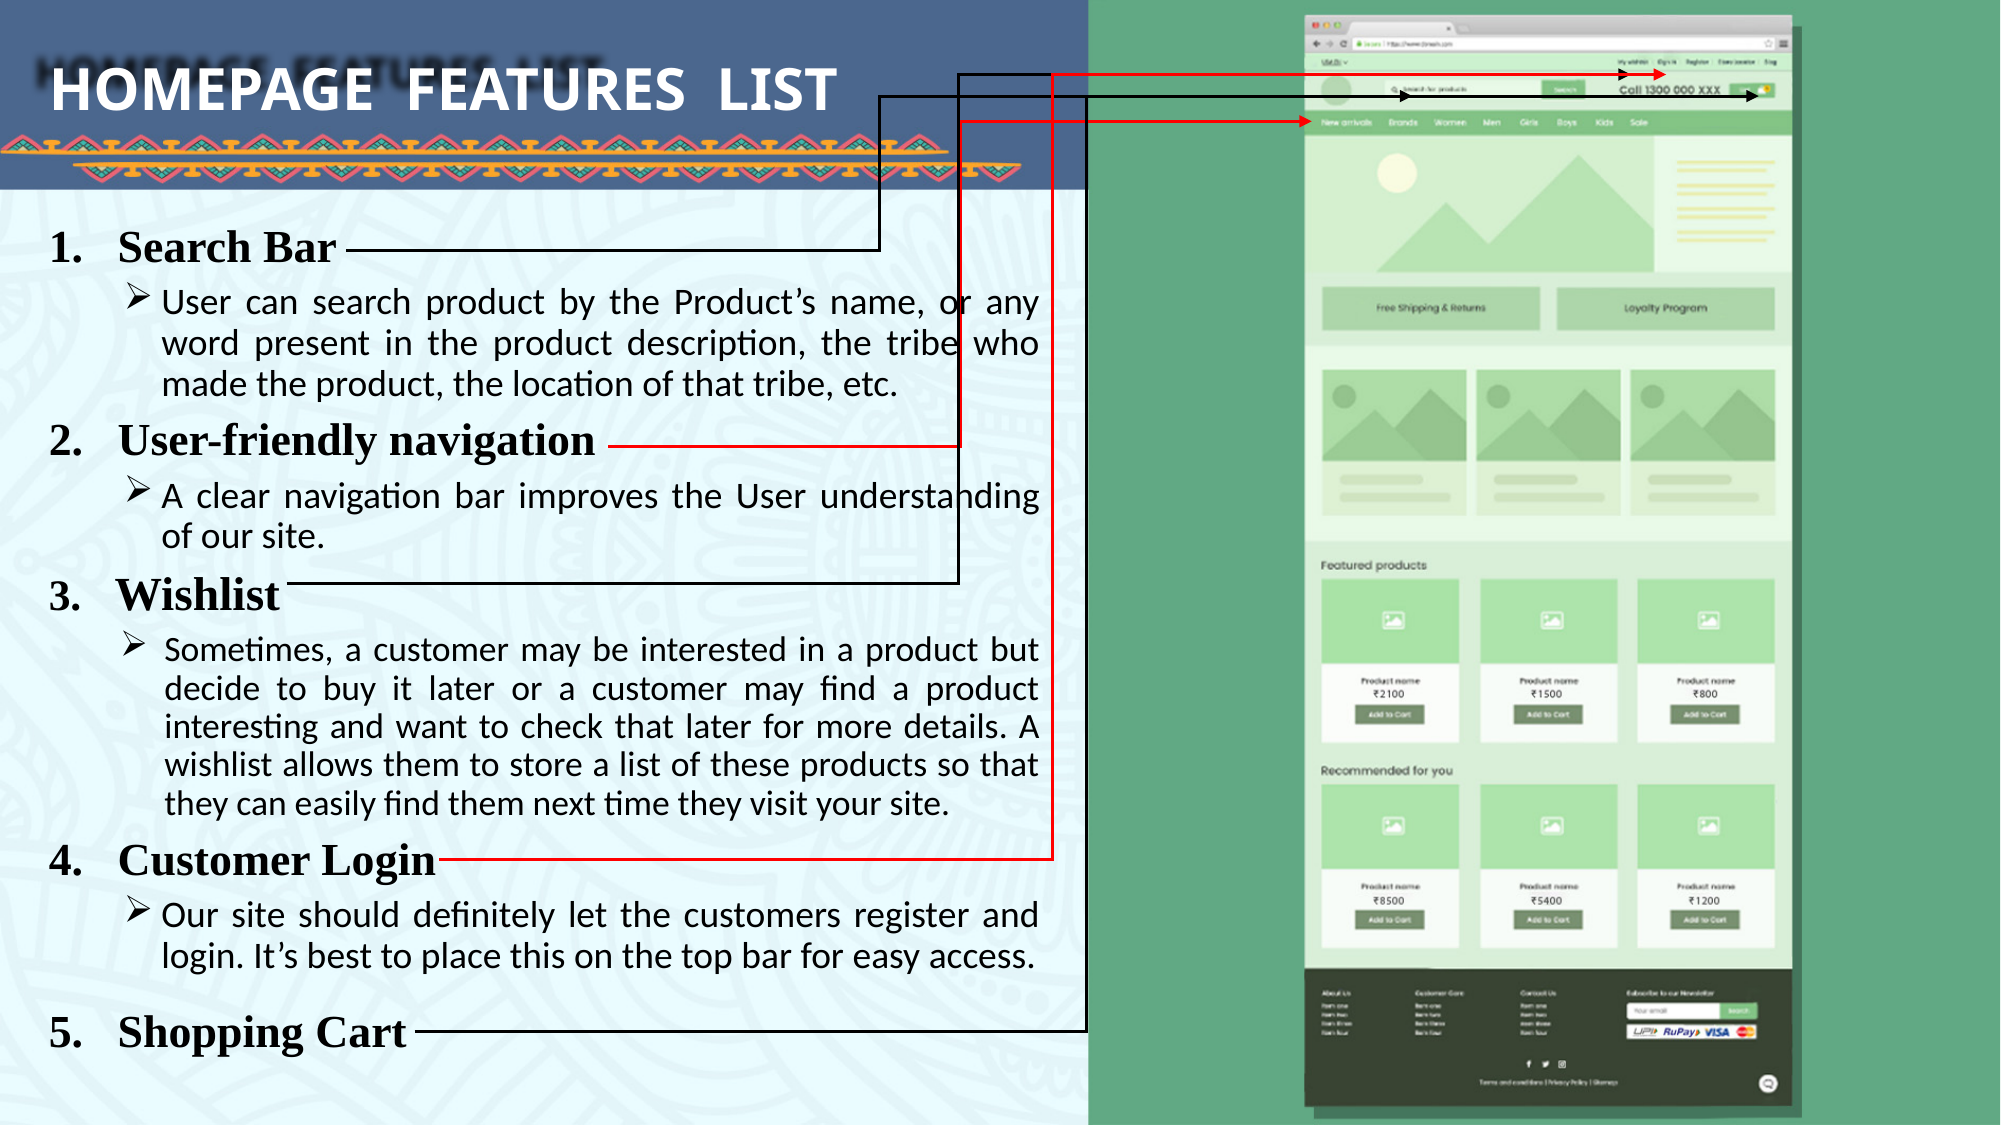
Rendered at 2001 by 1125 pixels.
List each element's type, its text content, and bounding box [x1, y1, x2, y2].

text_box 5. Shopping Cart [33, 999, 1056, 1125]
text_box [286, 74, 439, 584]
text_box 2. User-friendly navigation A clear navigation bar improves the User understanding of our site. [33, 408, 286, 504]
picture [0, 0, 2001, 1125]
text_box 4. Customer Login Our site should definitely let the customers register and login. It’s best to place this on the top bar for easy access. [33, 835, 414, 999]
text_box 1. Search Bar User can search product by the Product’s name, or any word present in the product description, the tribe who made the product, the location of that tribe, etc. [33, 215, 286, 408]
title HOMEPAGE FEATURES LIST [33, 23, 1105, 160]
text_box 3. Wishlist Sometimes, a customer may be interested in a product but decide to buy it later or a customer may find a product interesting and want to check that later for more details. A wishlist allows them to store a list of these products so that they can easily find them next time they visit your site. [33, 504, 414, 835]
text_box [439, 74, 1667, 96]
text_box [414, 96, 1759, 1032]
